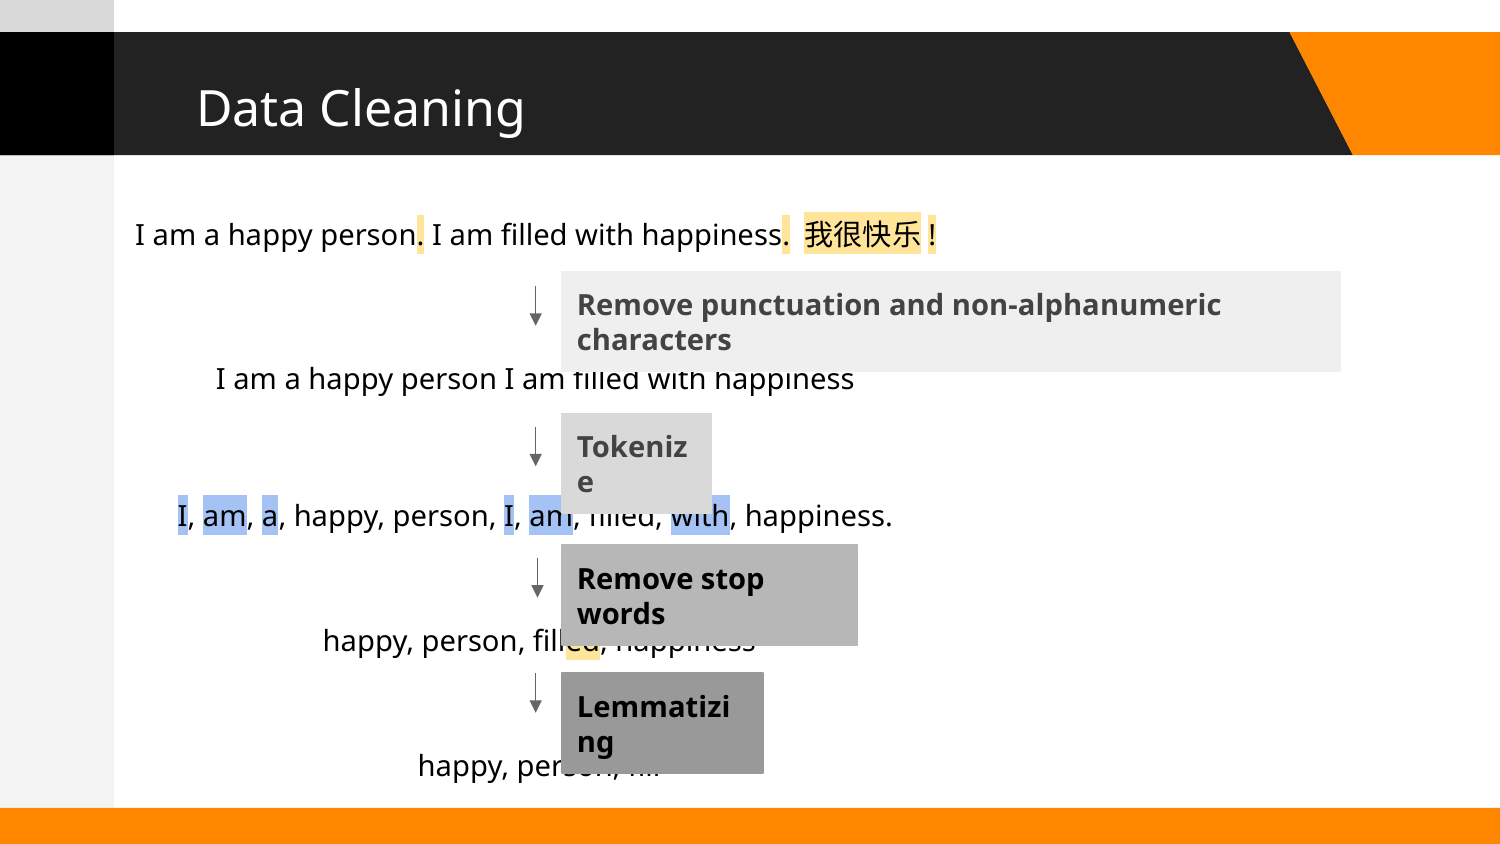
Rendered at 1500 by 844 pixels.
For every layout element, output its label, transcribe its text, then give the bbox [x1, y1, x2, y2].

text_box Remove stop words [561, 545, 858, 645]
text_box I, am, a, happy, person, I, am, filled, with, happiness. [65, 482, 1013, 548]
text_box happy, person, fill [65, 732, 1013, 798]
text_box Lemmatizing [561, 673, 764, 773]
text_box Remove punctuation and non-alphanumeric characters [561, 271, 1340, 372]
text_box happy, person, filled, happiness [65, 607, 1013, 673]
text_box I am a happy person I am filled with happiness [65, 344, 1013, 410]
text_box Tokenize [561, 413, 712, 514]
title Data Cleaning [181, 45, 1285, 169]
text_box I am a happy person. I am filled with happiness. 我很快乐! [61, 201, 1010, 267]
